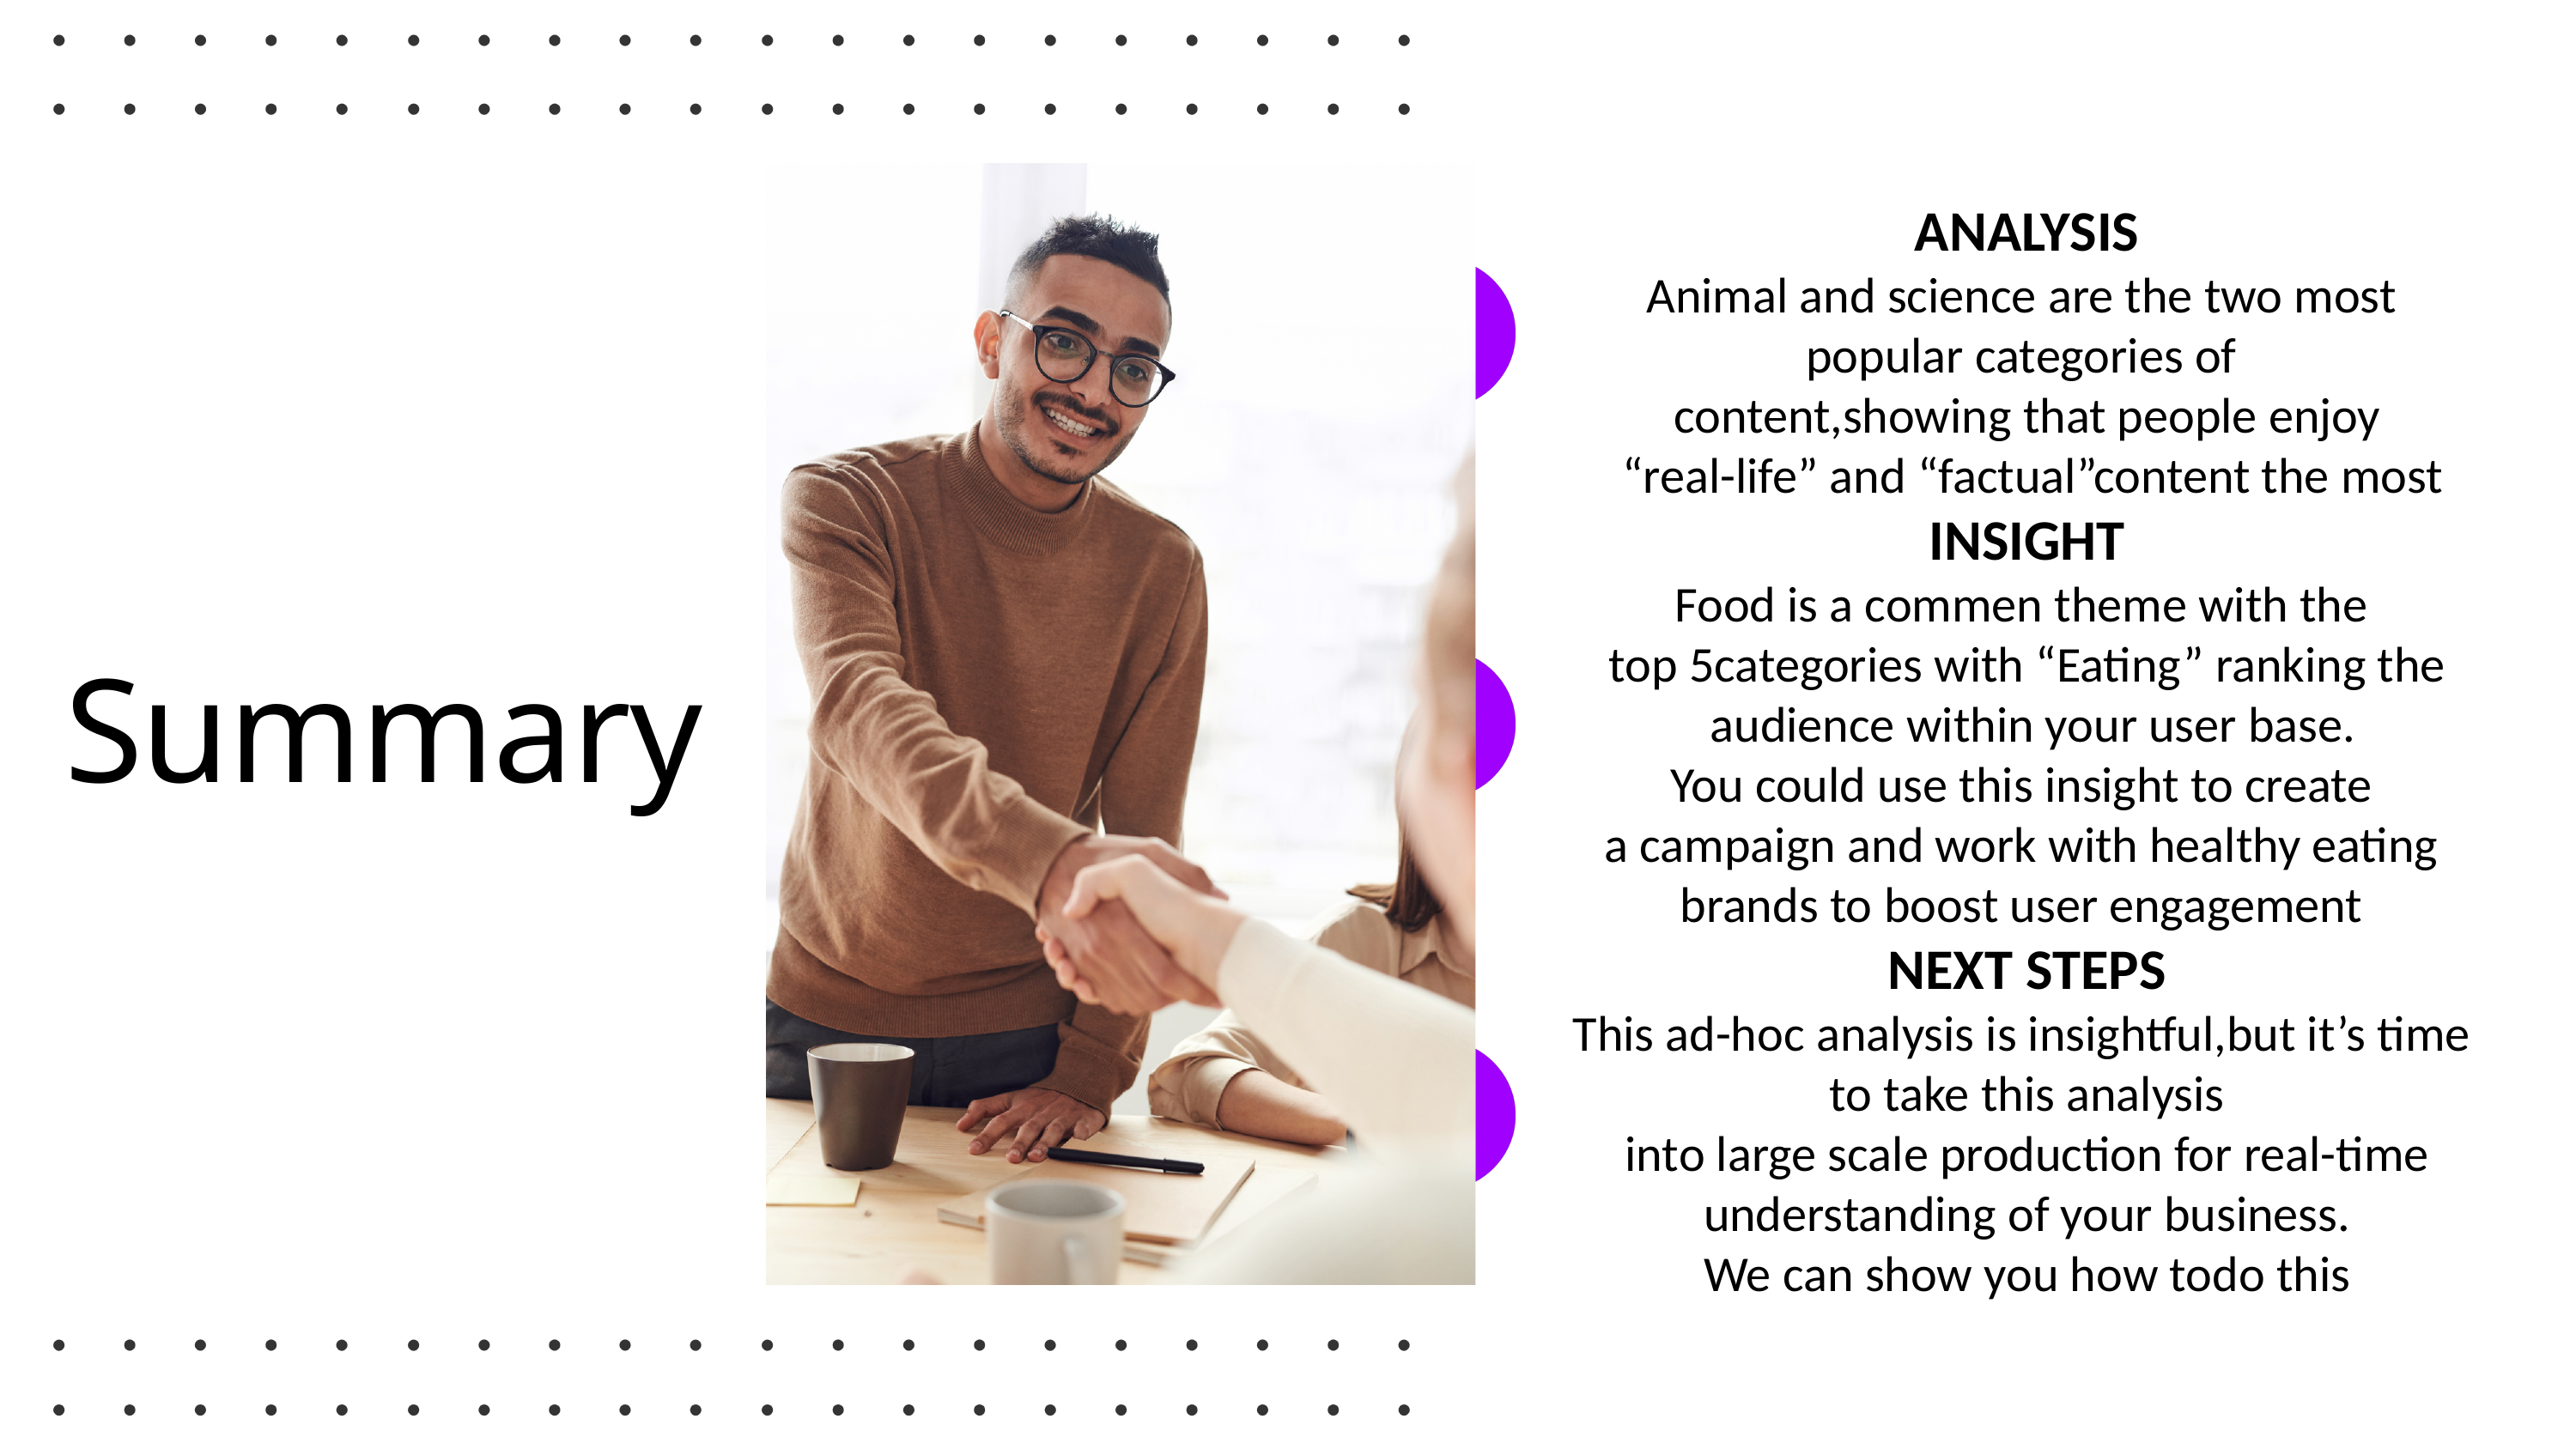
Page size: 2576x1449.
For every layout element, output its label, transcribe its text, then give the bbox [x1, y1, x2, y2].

picture [765, 163, 1562, 1286]
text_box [1631, 221, 2432, 345]
text_box ANALYSIS Animal and science are the two most popular categories of content,showing that people enjoy “real-life” and “factual”content the most INSIGHT Food is a commen theme with the top 5categories with “Eating” ranking the audience within your user base. You could use this insight to create a campaign and work with healthy eating brands to boost user engagement NEXT STEPS This ad-hoc analysis is insightful,but it’s time to take this analysis into large scale production for real-time understanding of your business. We can show you how todo this [1382, 187, 2576, 1308]
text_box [1631, 980, 2432, 1104]
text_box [46, 0, 1414, 118]
text_box Summary [64, 639, 727, 811]
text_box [46, 1335, 1414, 1449]
